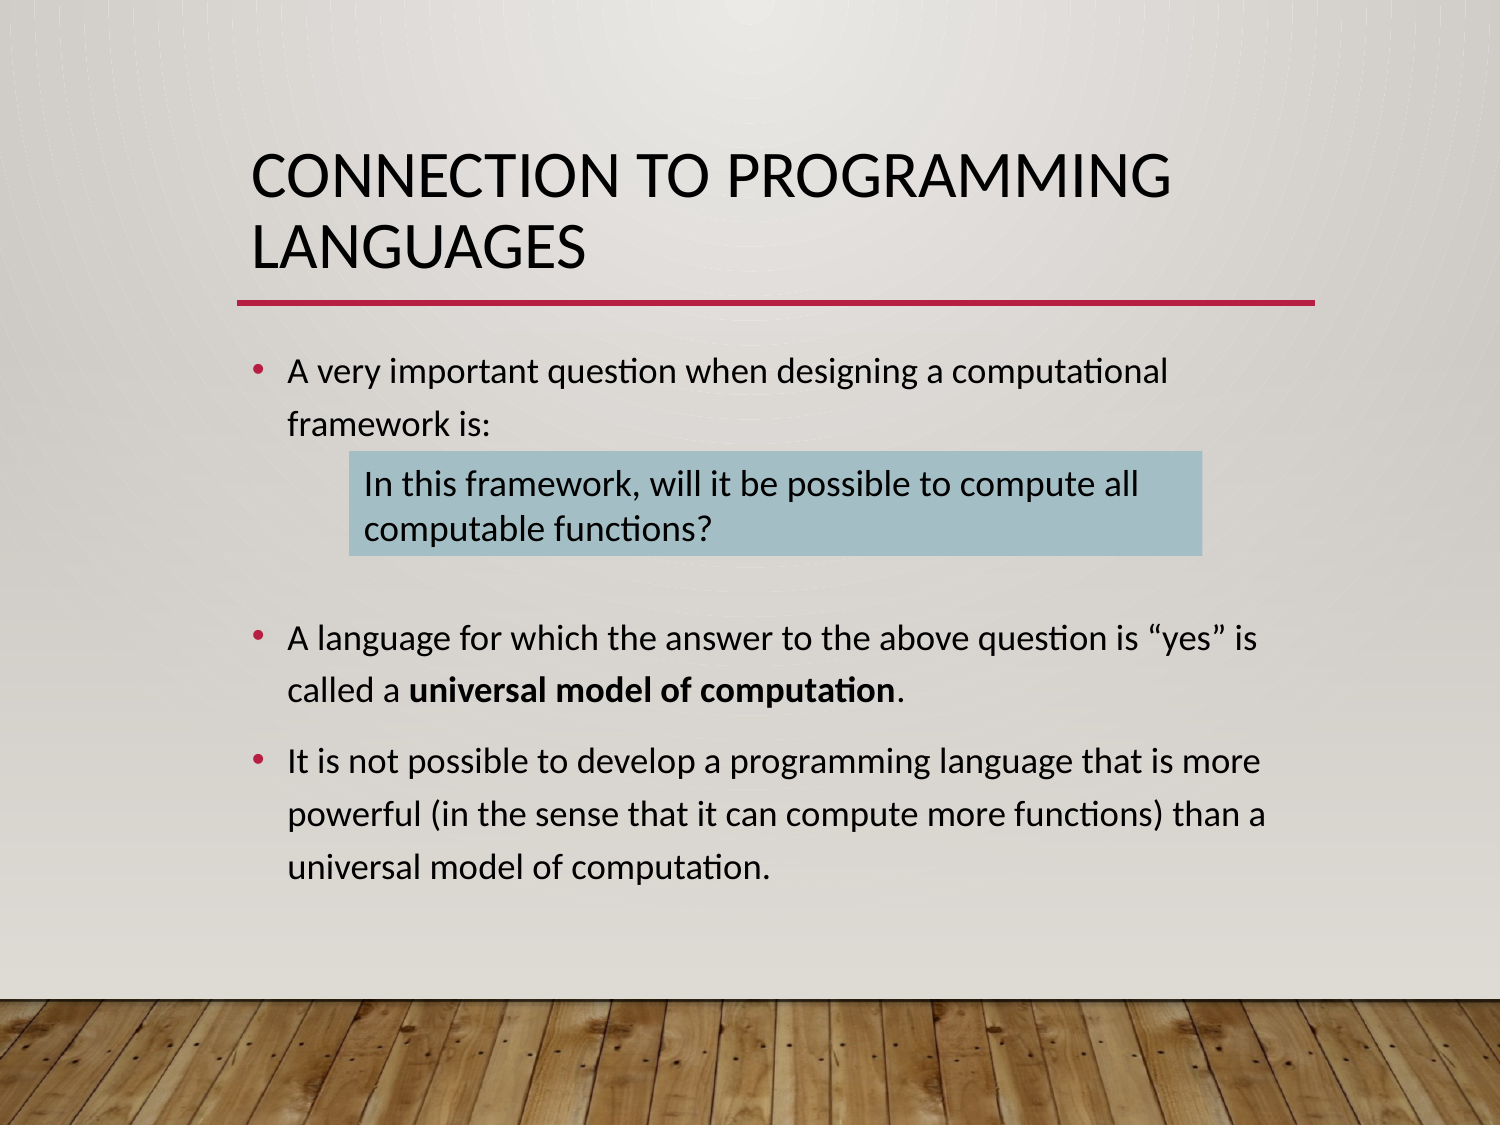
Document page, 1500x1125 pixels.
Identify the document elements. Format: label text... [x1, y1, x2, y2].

text_box In this framework, will it be possible to compute all computable functions? [349, 451, 1203, 556]
list A very important question when designing a computational framework is: A language for which the answer to the above question is “yes” is called a universal model of computation. It is not possible to develop a programming language that is more powerful (in the sense that it can compute more functions) than a universal model of computation. [236, 330, 1315, 897]
picture [0, 999, 1500, 1125]
title Connection to programming languages [236, 131, 1315, 305]
